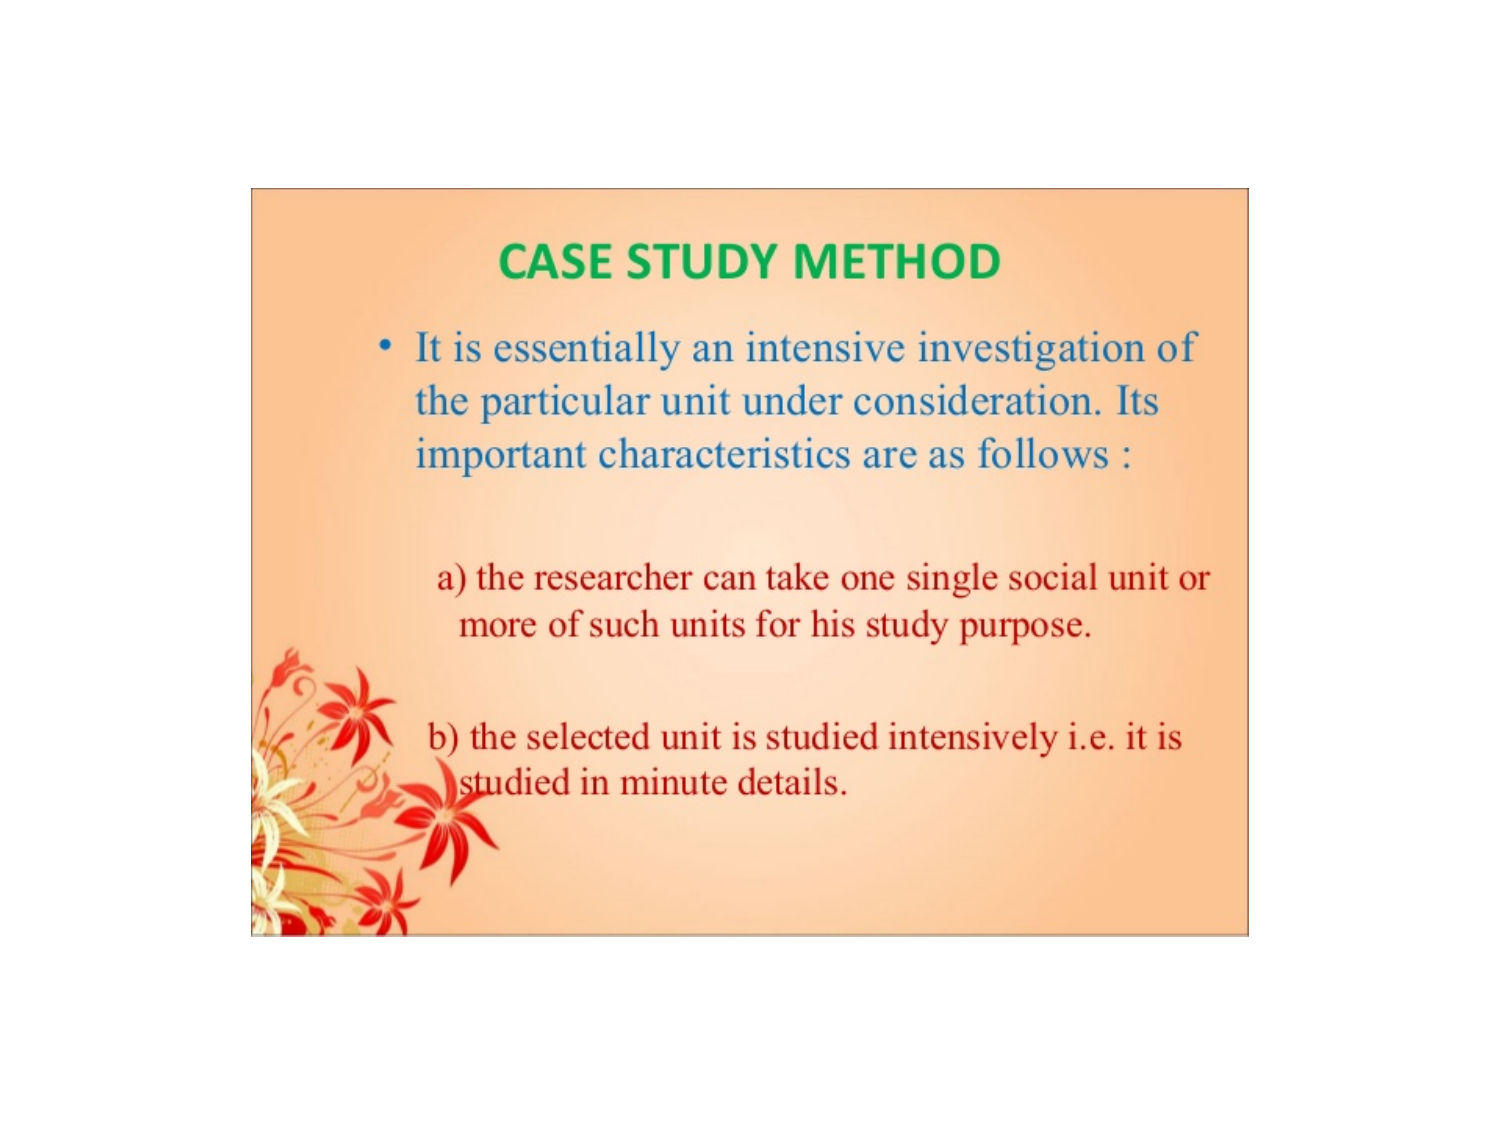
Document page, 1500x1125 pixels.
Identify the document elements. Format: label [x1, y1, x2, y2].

picture [251, 187, 1249, 937]
